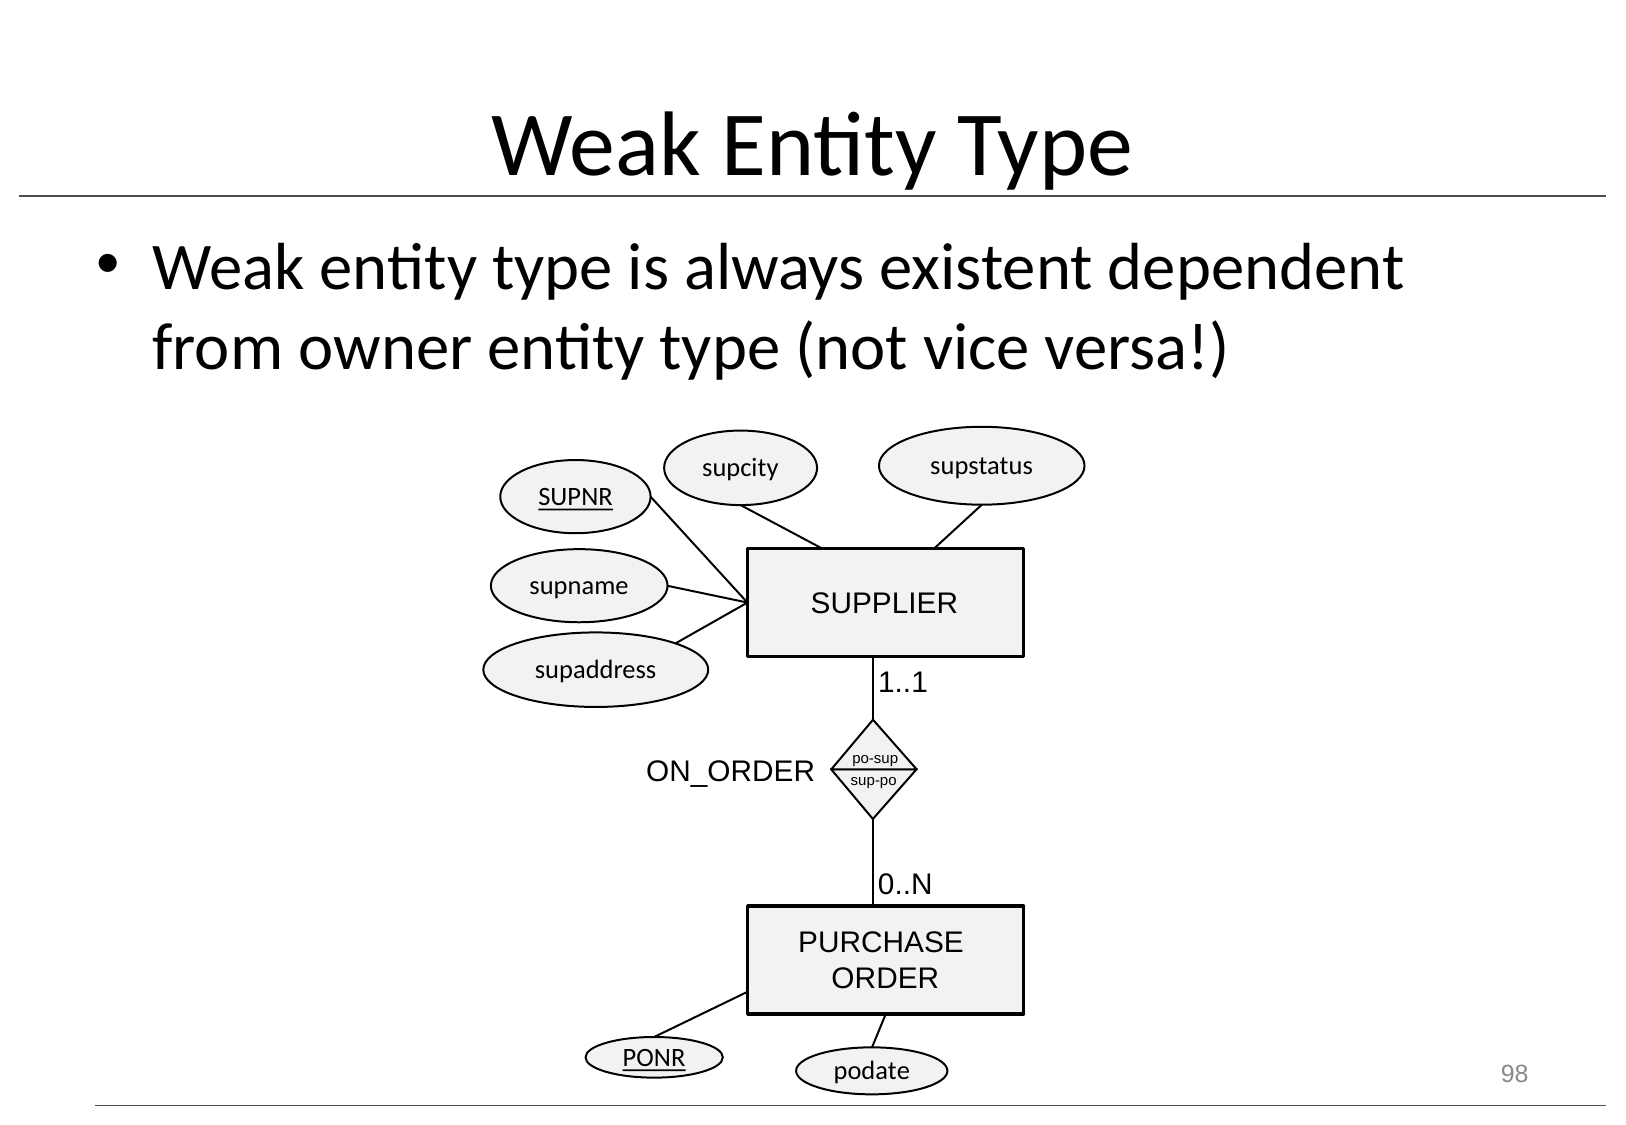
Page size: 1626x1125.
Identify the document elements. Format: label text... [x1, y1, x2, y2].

picture [482, 425, 1086, 1103]
title Weak Entity Type [81, 45, 1544, 215]
slide_number 98 [1164, 1042, 1544, 1103]
list Weak entity type is always existent dependent from owner entity type (not vice versa!) [81, 215, 1544, 410]
